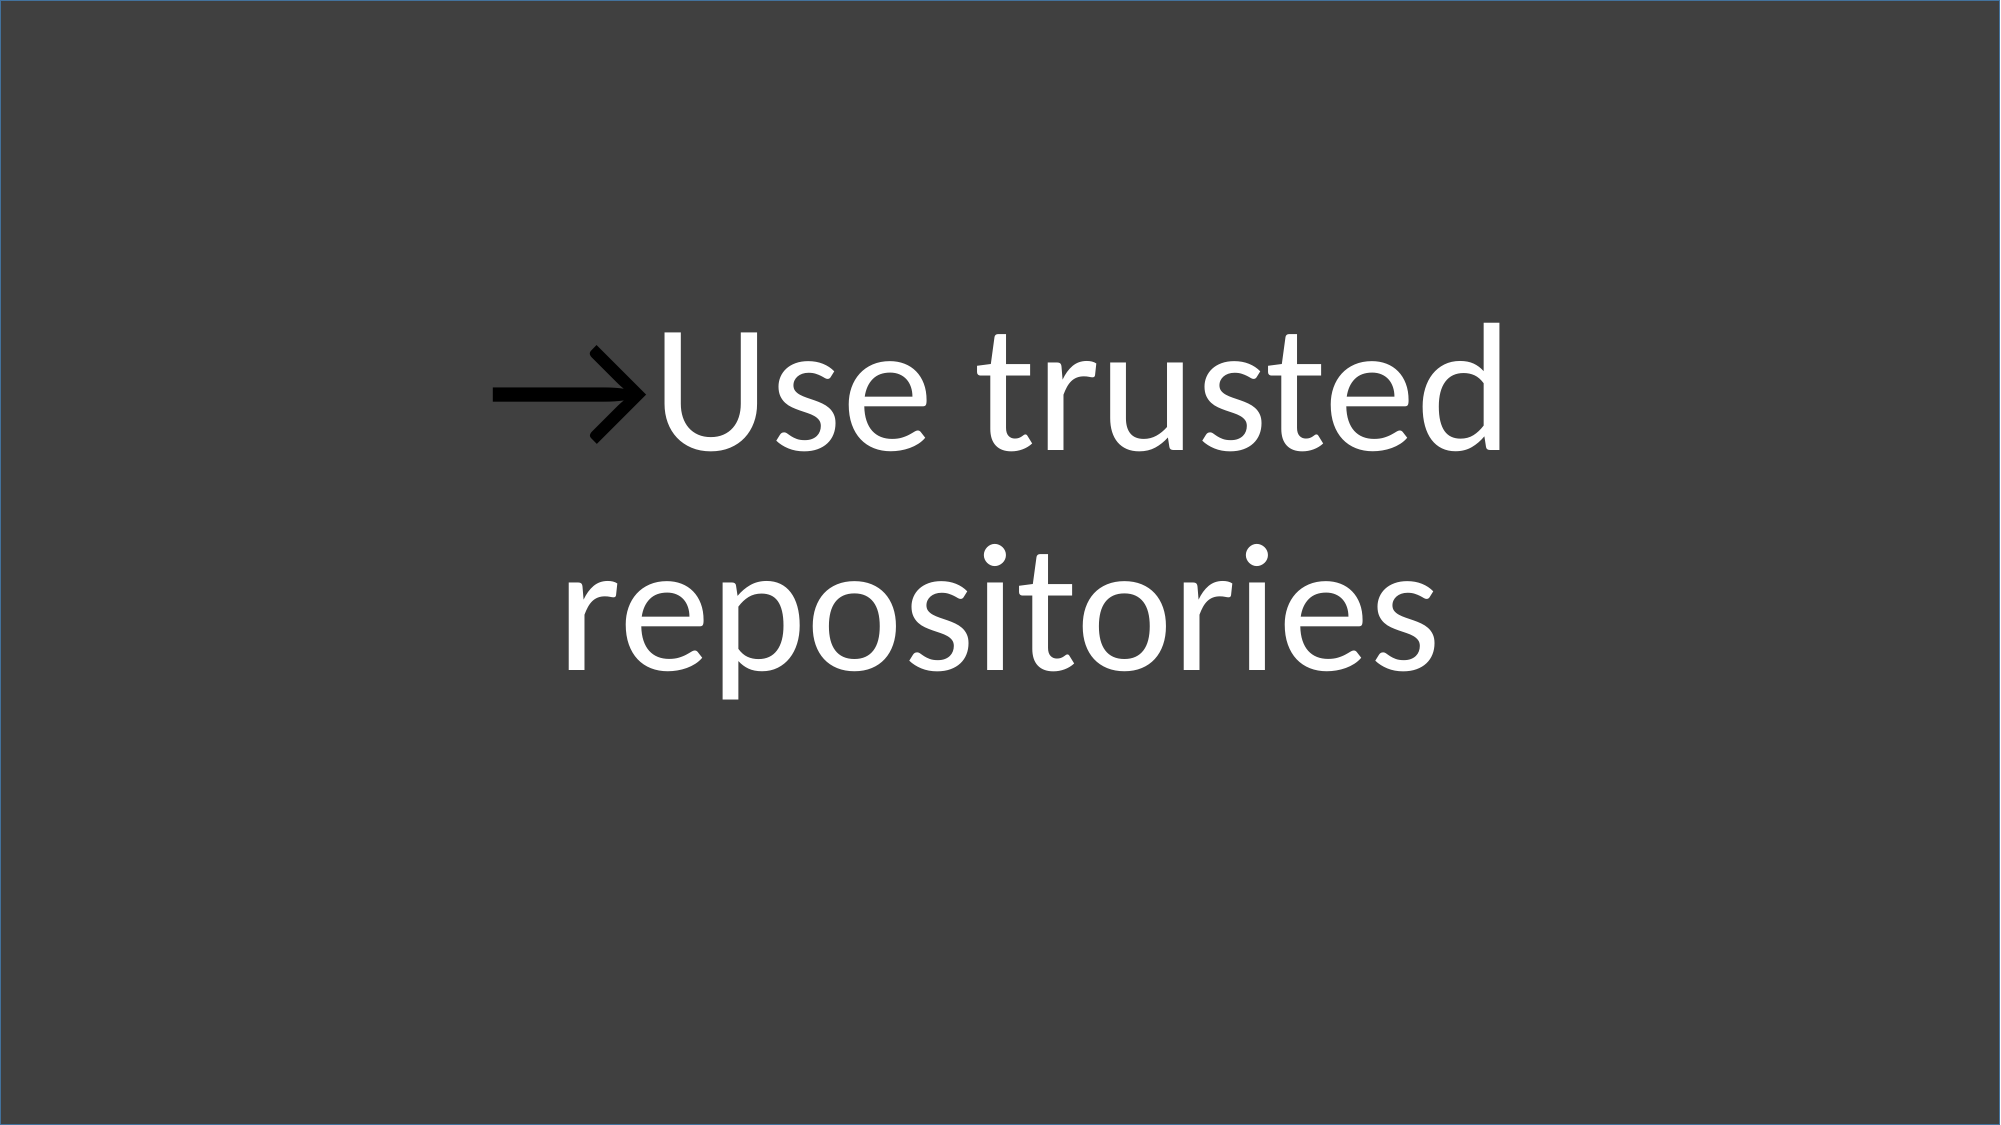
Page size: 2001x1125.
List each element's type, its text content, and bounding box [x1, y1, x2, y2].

text_box →Use trusted repositories [334, 259, 1666, 715]
text_box [0, 0, 2000, 1125]
